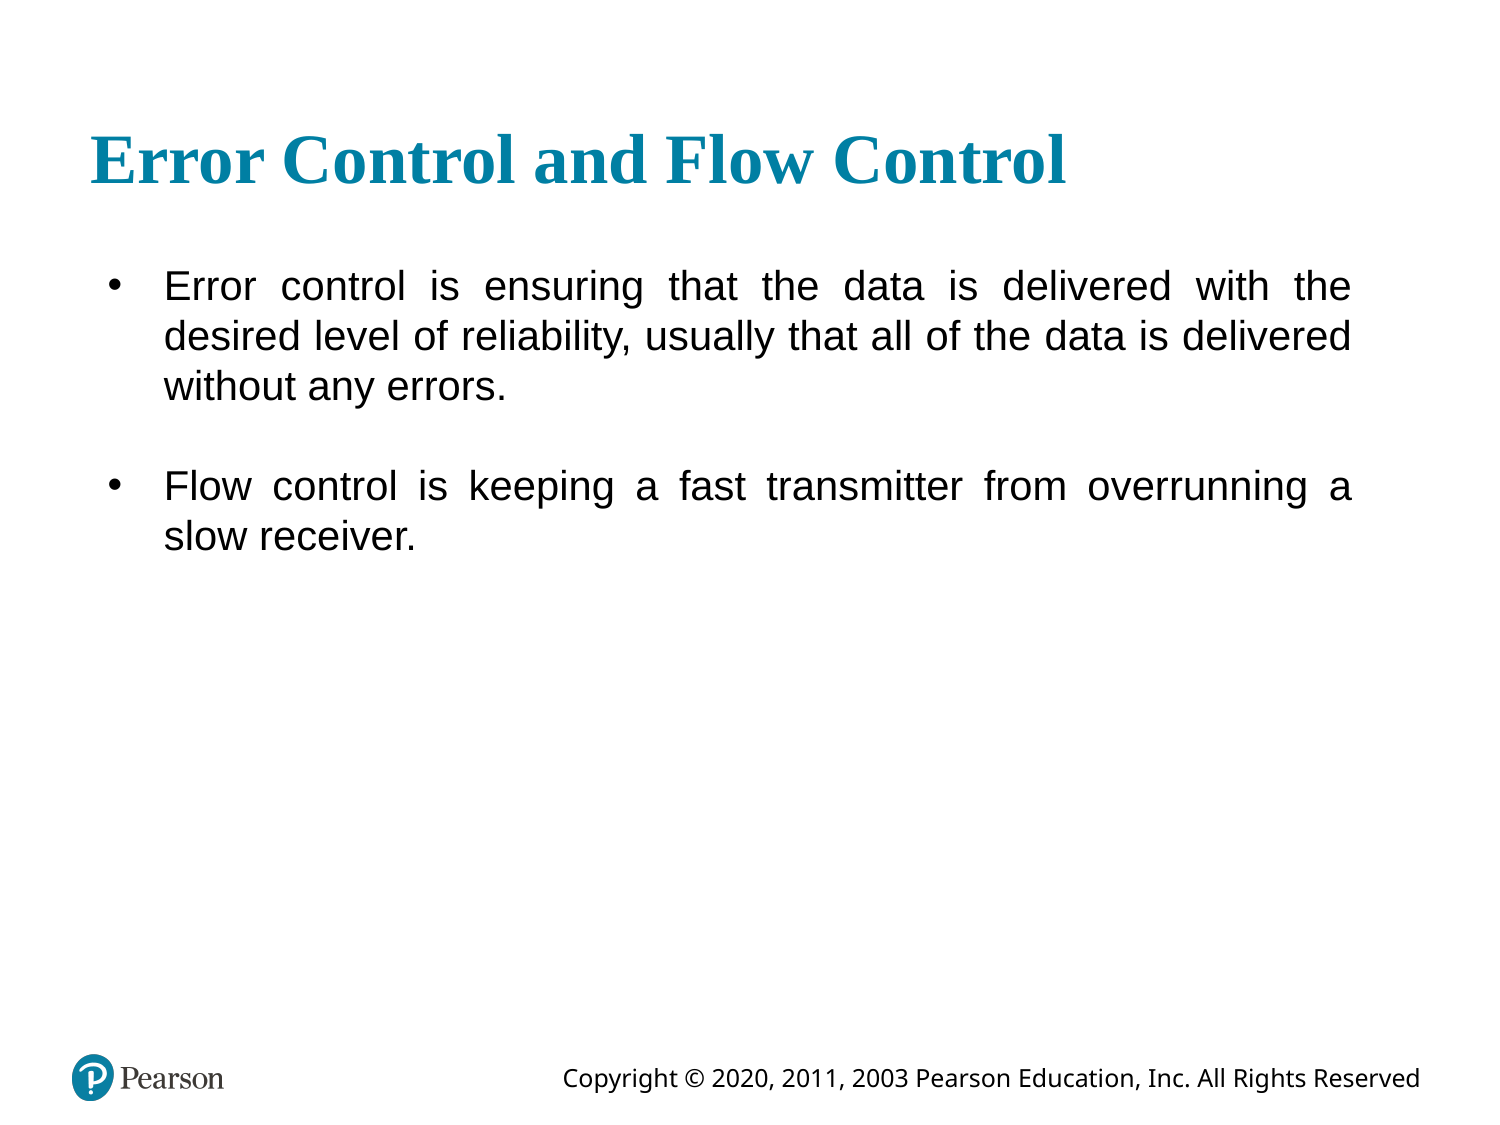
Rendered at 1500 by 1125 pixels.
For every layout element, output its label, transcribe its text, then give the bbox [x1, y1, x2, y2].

title Error Control and Flow Control [75, 37, 1425, 213]
picture [72, 1087, 83, 1101]
text_box Error control is ensuring that the data is delivered with the desired level of reliability, usually that all of the data is delivered without any errors. Flow control is keeping a fast transmitter from overrunning a slow receiver. [92, 251, 1368, 567]
picture [72, 1054, 88, 1070]
picture [80, 1063, 106, 1088]
picture [98, 1054, 224, 1101]
